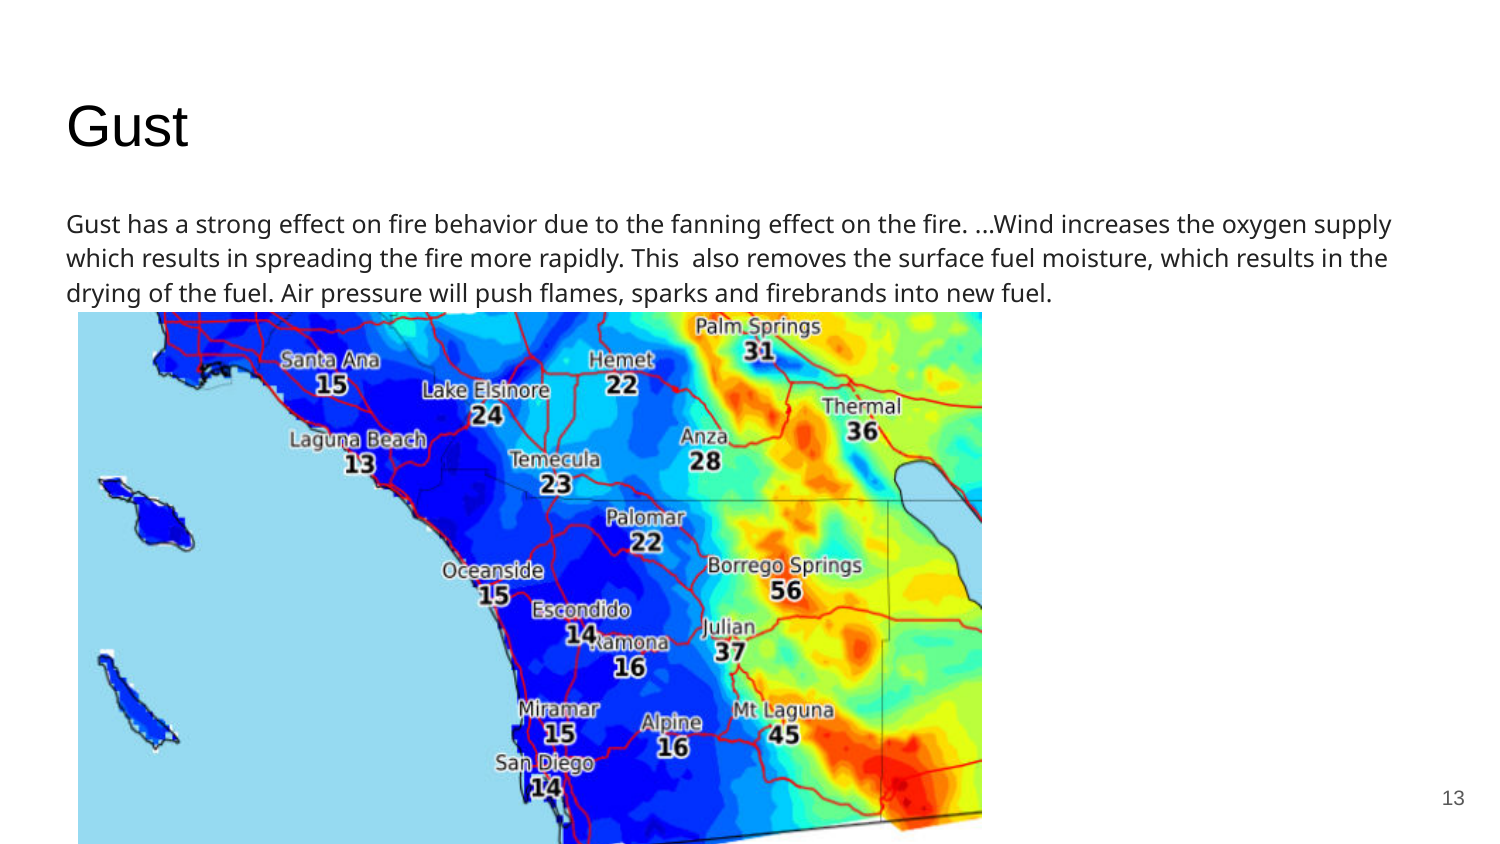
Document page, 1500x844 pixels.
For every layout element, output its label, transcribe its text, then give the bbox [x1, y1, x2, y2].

title Gust [51, 72, 1449, 167]
slide_number ‹#› [1389, 764, 1480, 830]
picture [436, 311, 477, 317]
picture [78, 311, 983, 844]
list Gust has a strong effect on fire behavior due to the fanning effect on the fire. ...Wind increases the oxygen supply which results in spreading the fire more rapidly. This also removes the surface fuel moisture, which results in the drying of the fuel. Air pressure will push flames, sparks and firebrands into new fuel. [51, 189, 1449, 750]
